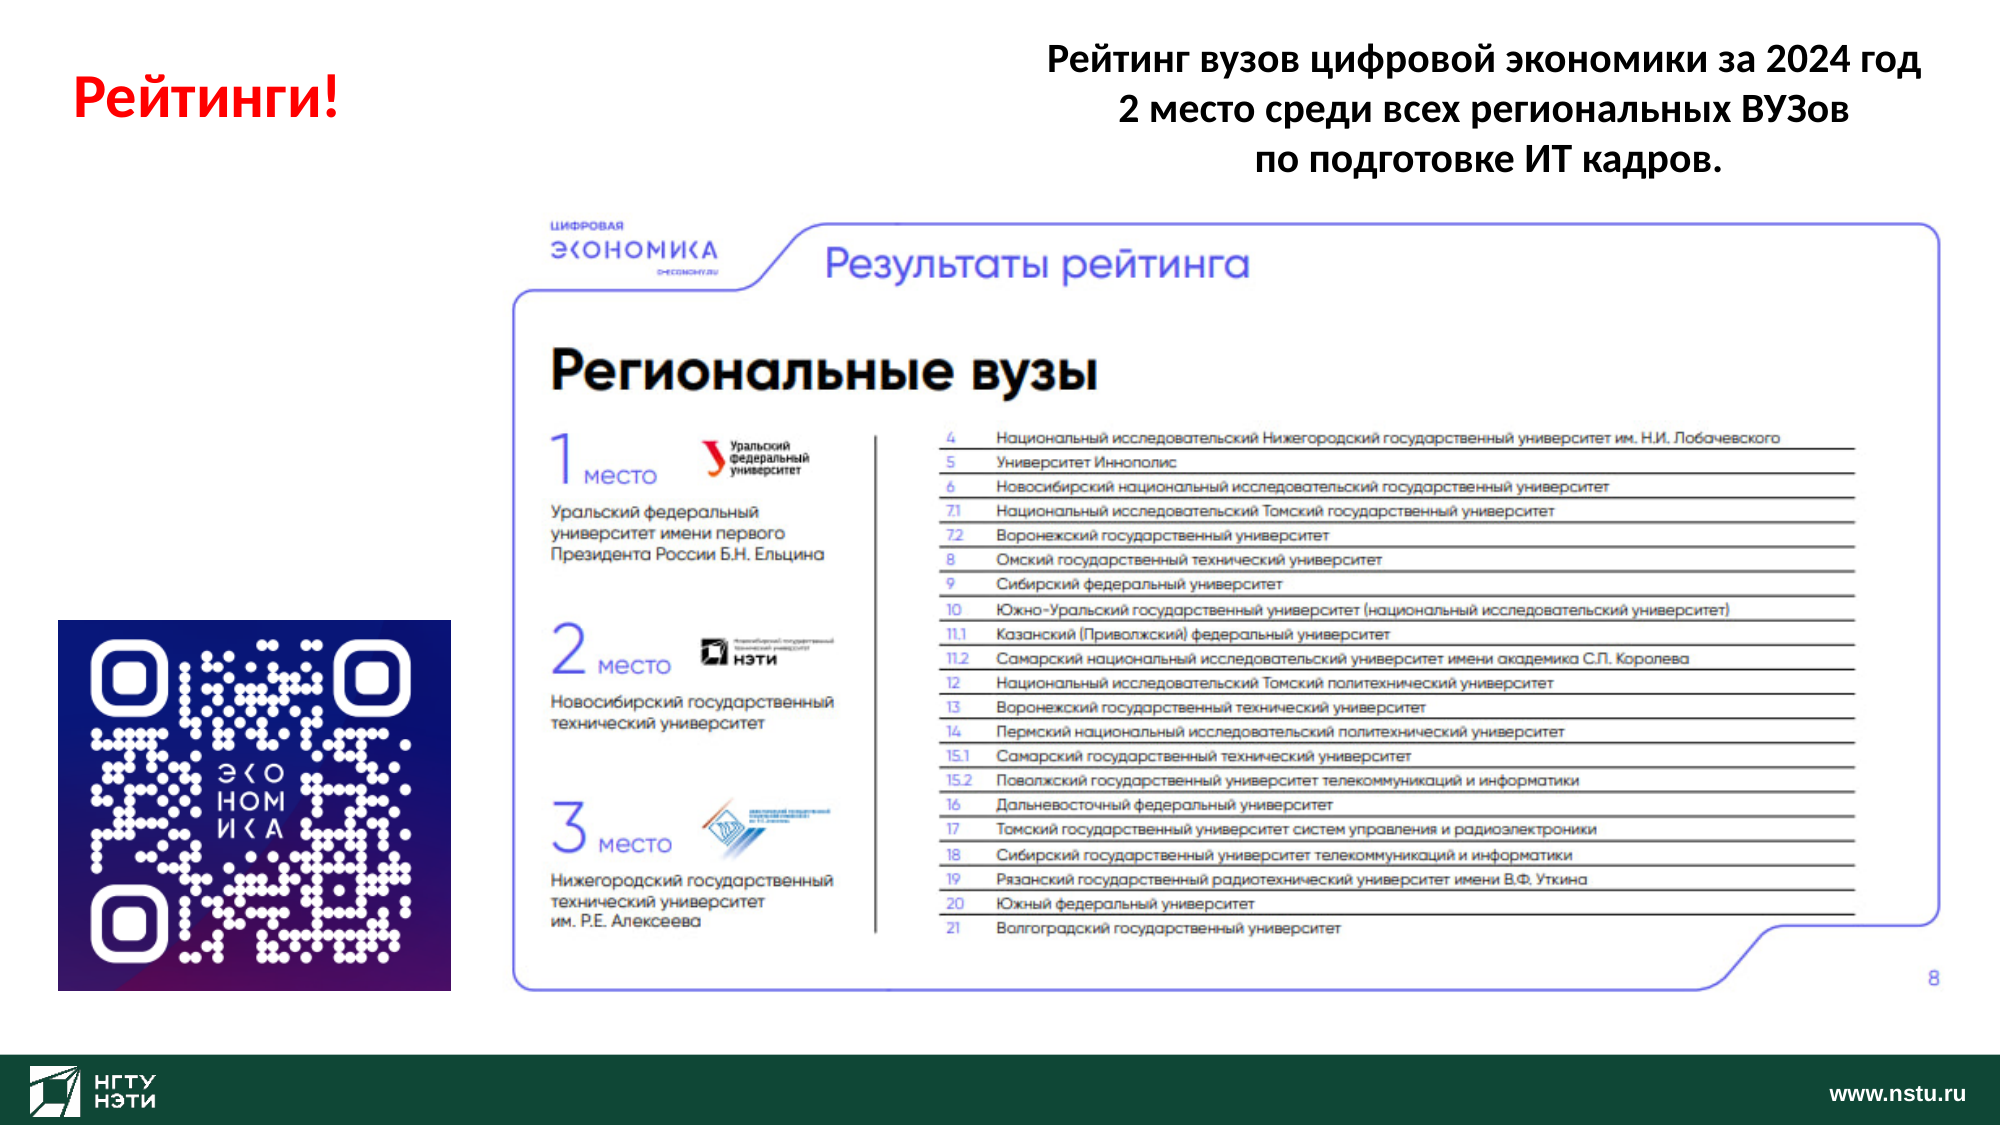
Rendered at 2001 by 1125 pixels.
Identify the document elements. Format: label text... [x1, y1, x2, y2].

text_box Рейтинг вузов цифровой экономики за 2024 год 2 место среди всех региональных ВУЗов по подготовке ИТ кадров. [965, 23, 2000, 189]
picture [58, 620, 451, 991]
picture [30, 1066, 156, 1117]
picture [477, 200, 1957, 1018]
text_box Рейтинги! [58, 47, 1065, 138]
